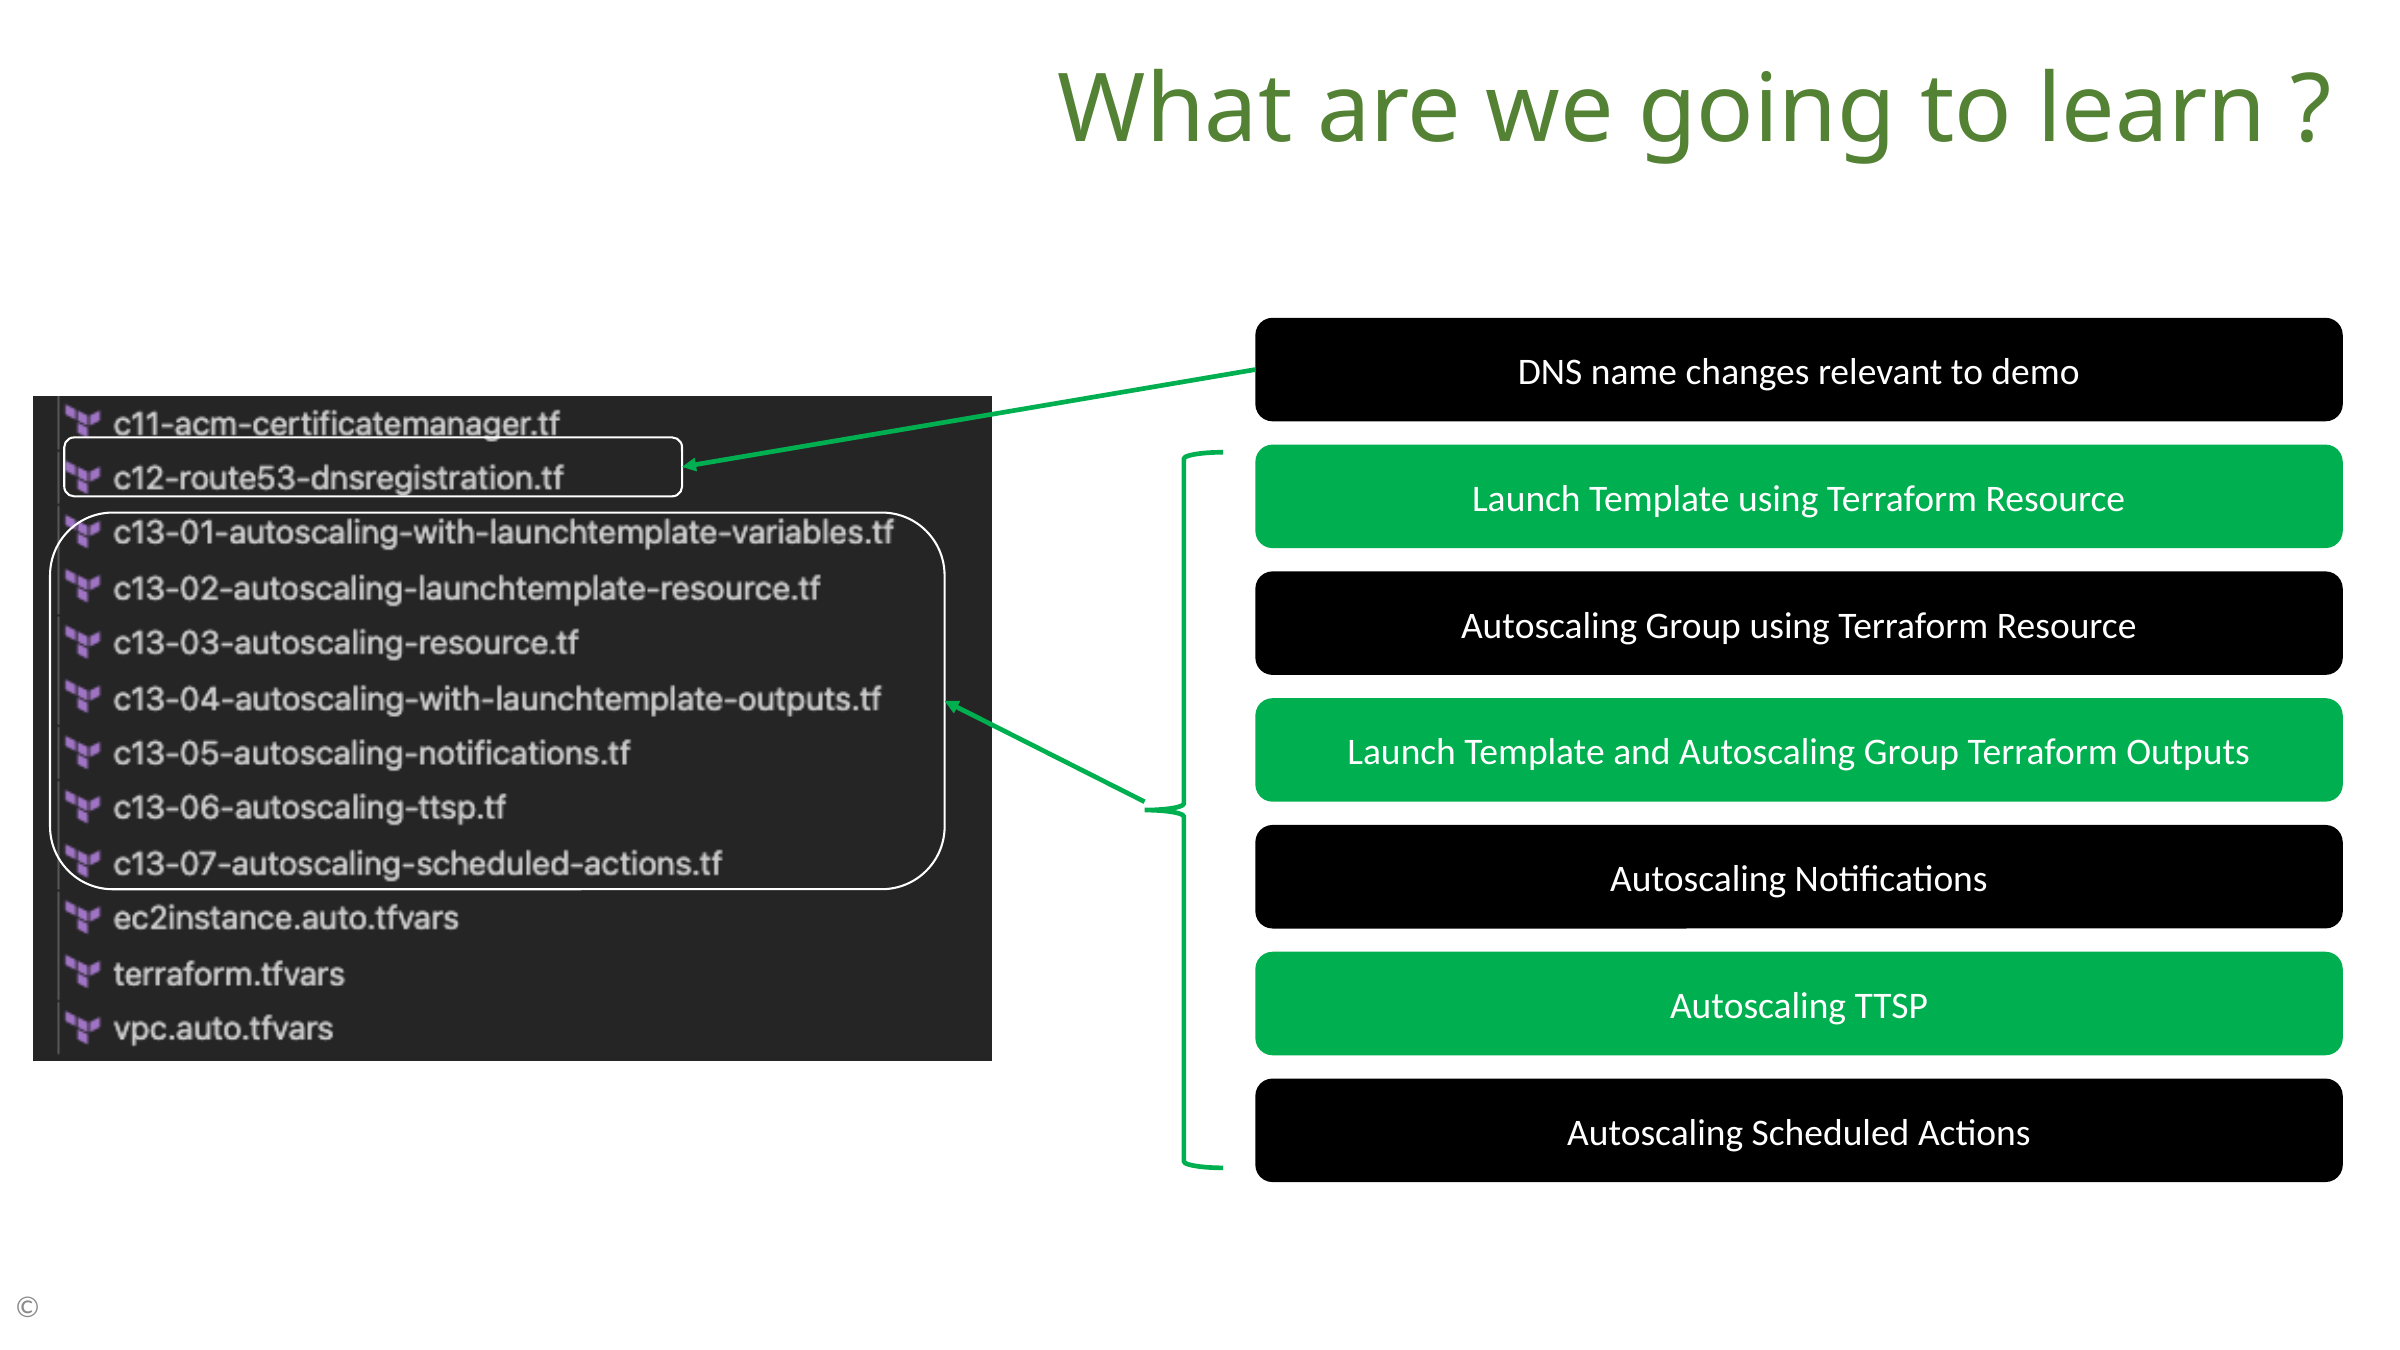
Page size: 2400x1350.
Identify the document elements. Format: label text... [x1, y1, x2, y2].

text_box Autoscaling Group using Terraform Resource [1254, 570, 2344, 676]
text_box [1144, 467, 1224, 1169]
picture [33, 396, 992, 1061]
text_box Autoscaling Notifications [1254, 823, 2344, 930]
text_box Launch Template and Autoscaling Group Terraform Outputs [1254, 697, 2344, 803]
text_box Launch Template using Terraform Resource [1254, 443, 2344, 550]
text_box DNS name changes relevant to demo [1254, 316, 2344, 423]
footer © [0, 1269, 810, 1342]
text_box Autoscaling Scheduled Actions [1254, 1077, 2344, 1184]
text_box Autoscaling TTSP [1254, 950, 2344, 1057]
text_box What are we going to learn ? [1027, 12, 2364, 208]
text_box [944, 700, 1145, 802]
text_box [682, 369, 1256, 467]
